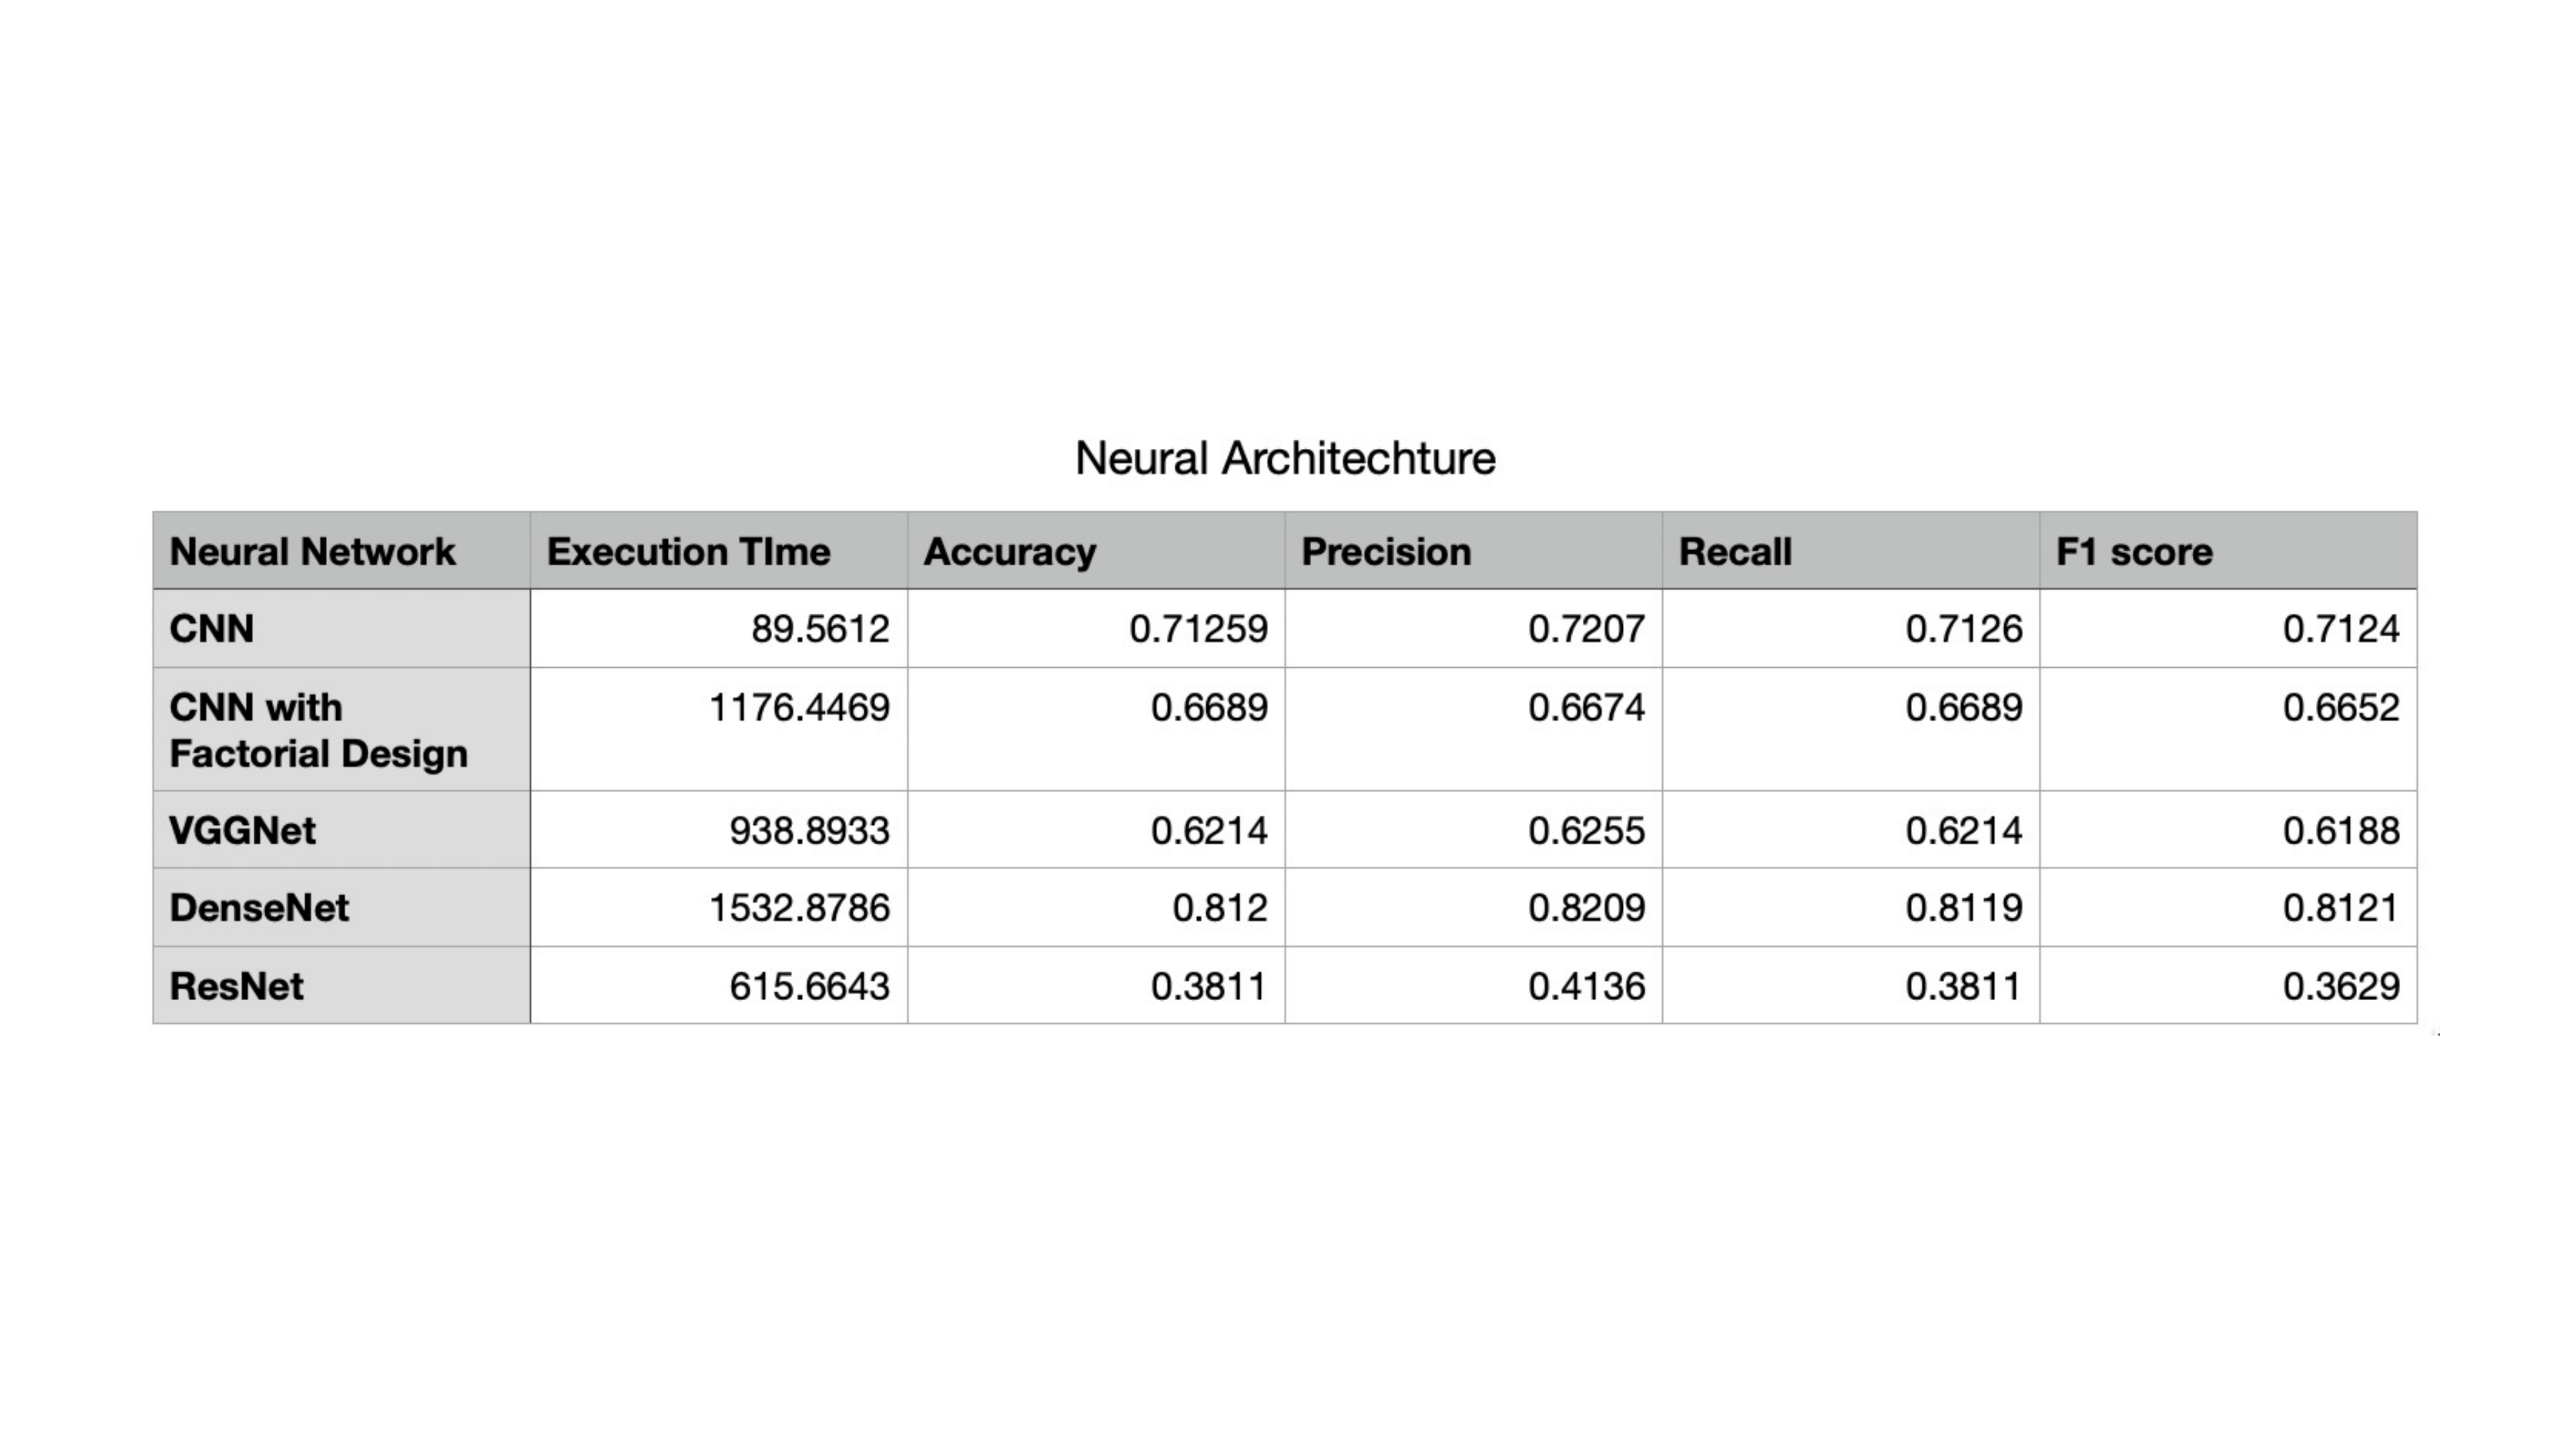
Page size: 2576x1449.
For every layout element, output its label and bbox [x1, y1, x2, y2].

picture [136, 413, 2440, 1036]
